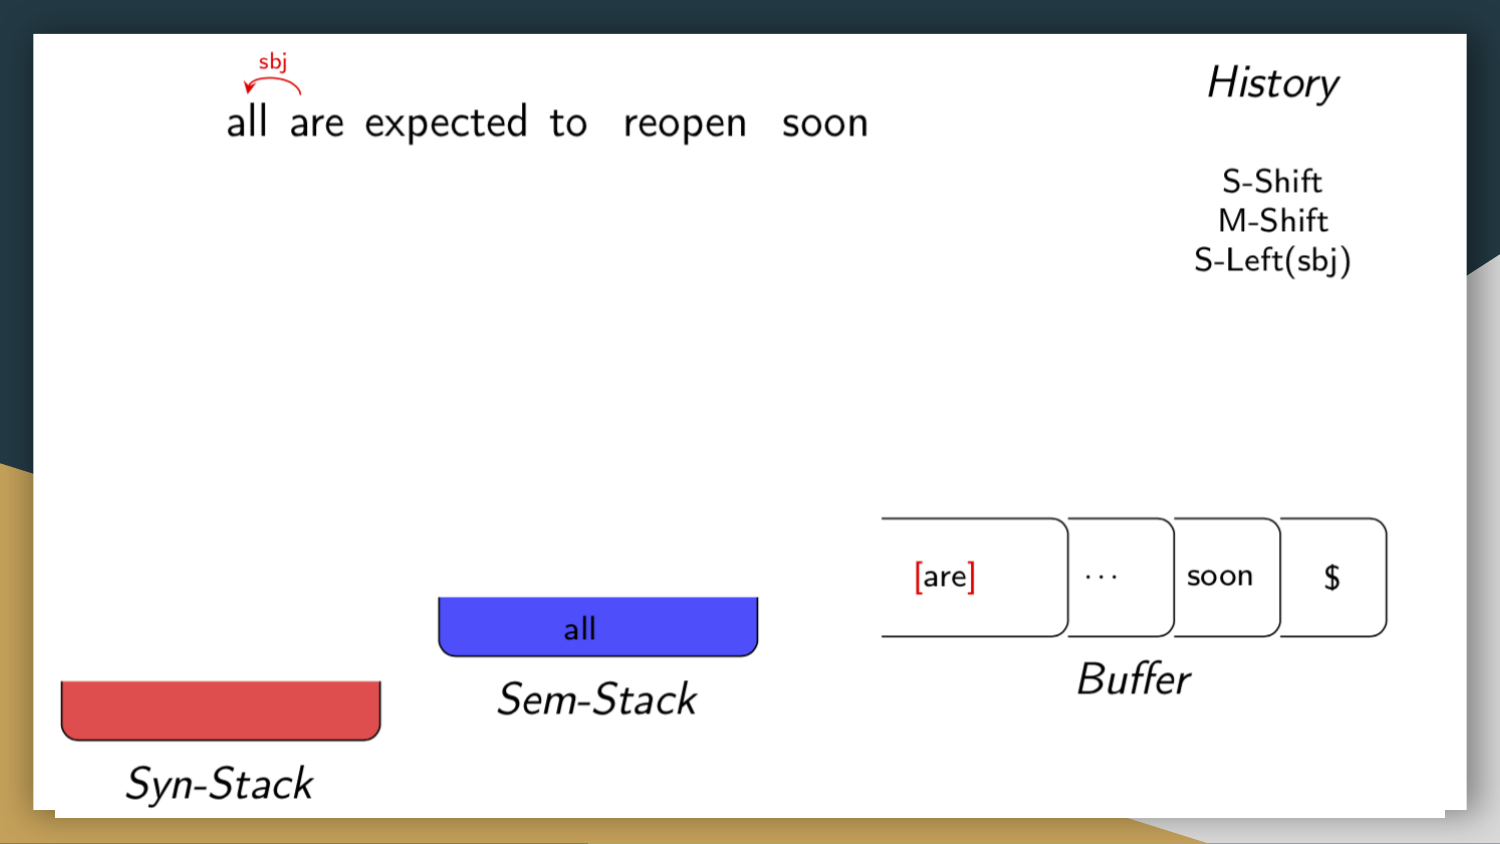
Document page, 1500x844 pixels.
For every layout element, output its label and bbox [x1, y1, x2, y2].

picture [54, 36, 1445, 818]
